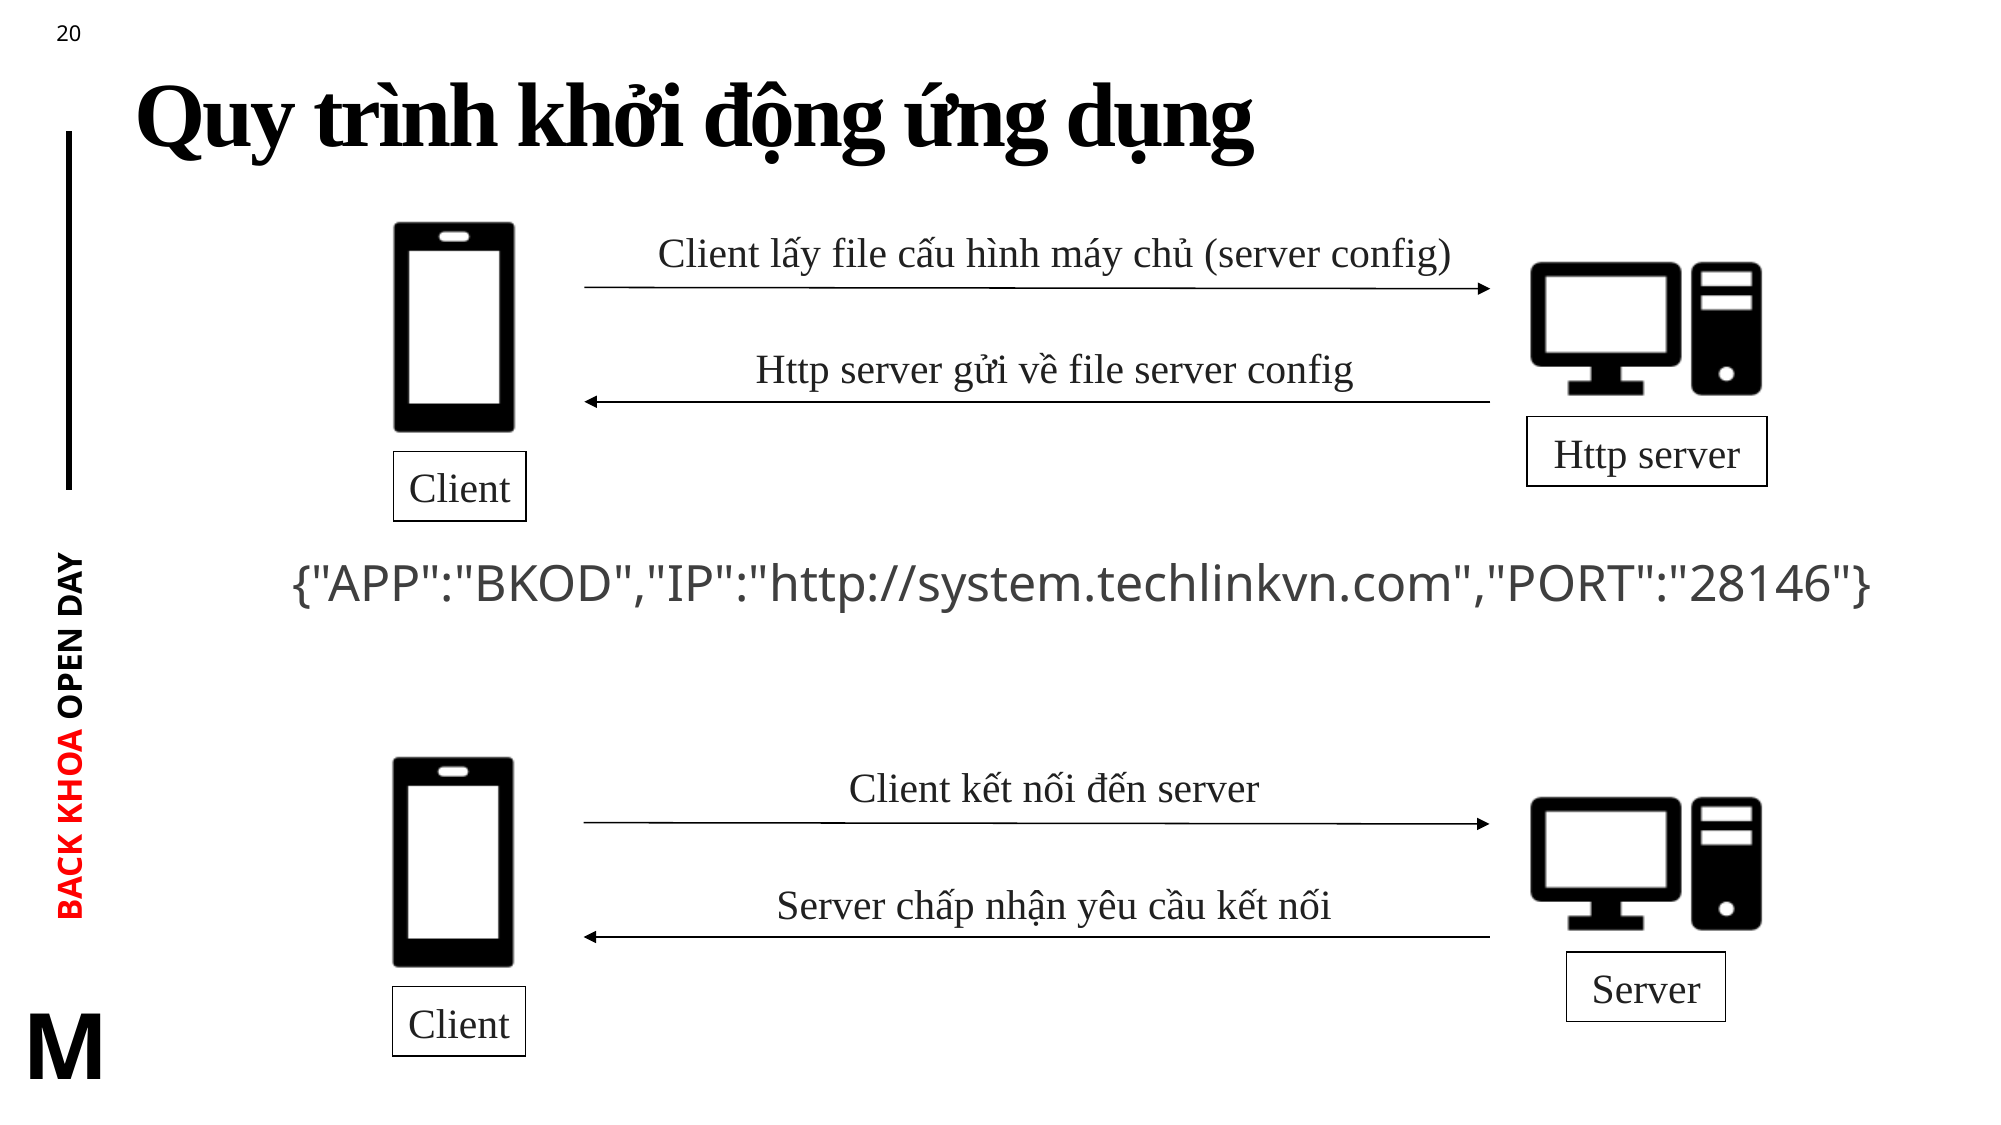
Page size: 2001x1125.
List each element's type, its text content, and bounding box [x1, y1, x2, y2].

text_box Http server gửi về file server config [640, 332, 1461, 401]
text_box Client kết nối đến server [639, 748, 1460, 822]
title Quy trình khởi động ứng dụng [119, 57, 1956, 177]
text_box Client [393, 451, 527, 521]
text_box {"APP":"BKOD","IP":"http://system.techlinkvn.com","PORT":"28146"} [277, 544, 1887, 619]
text_box Http server [1526, 443, 1767, 487]
picture [333, 748, 574, 977]
picture [1526, 750, 1767, 978]
picture [334, 213, 575, 442]
text_box Client [392, 986, 526, 1057]
picture [1526, 214, 1768, 443]
text_box Client lấy file cấu hình máy chủ (server config) [640, 213, 1461, 287]
text_box Server chấp nhận yêu cầu kết nối [639, 867, 1460, 936]
text_box Server [1566, 978, 1726, 1022]
